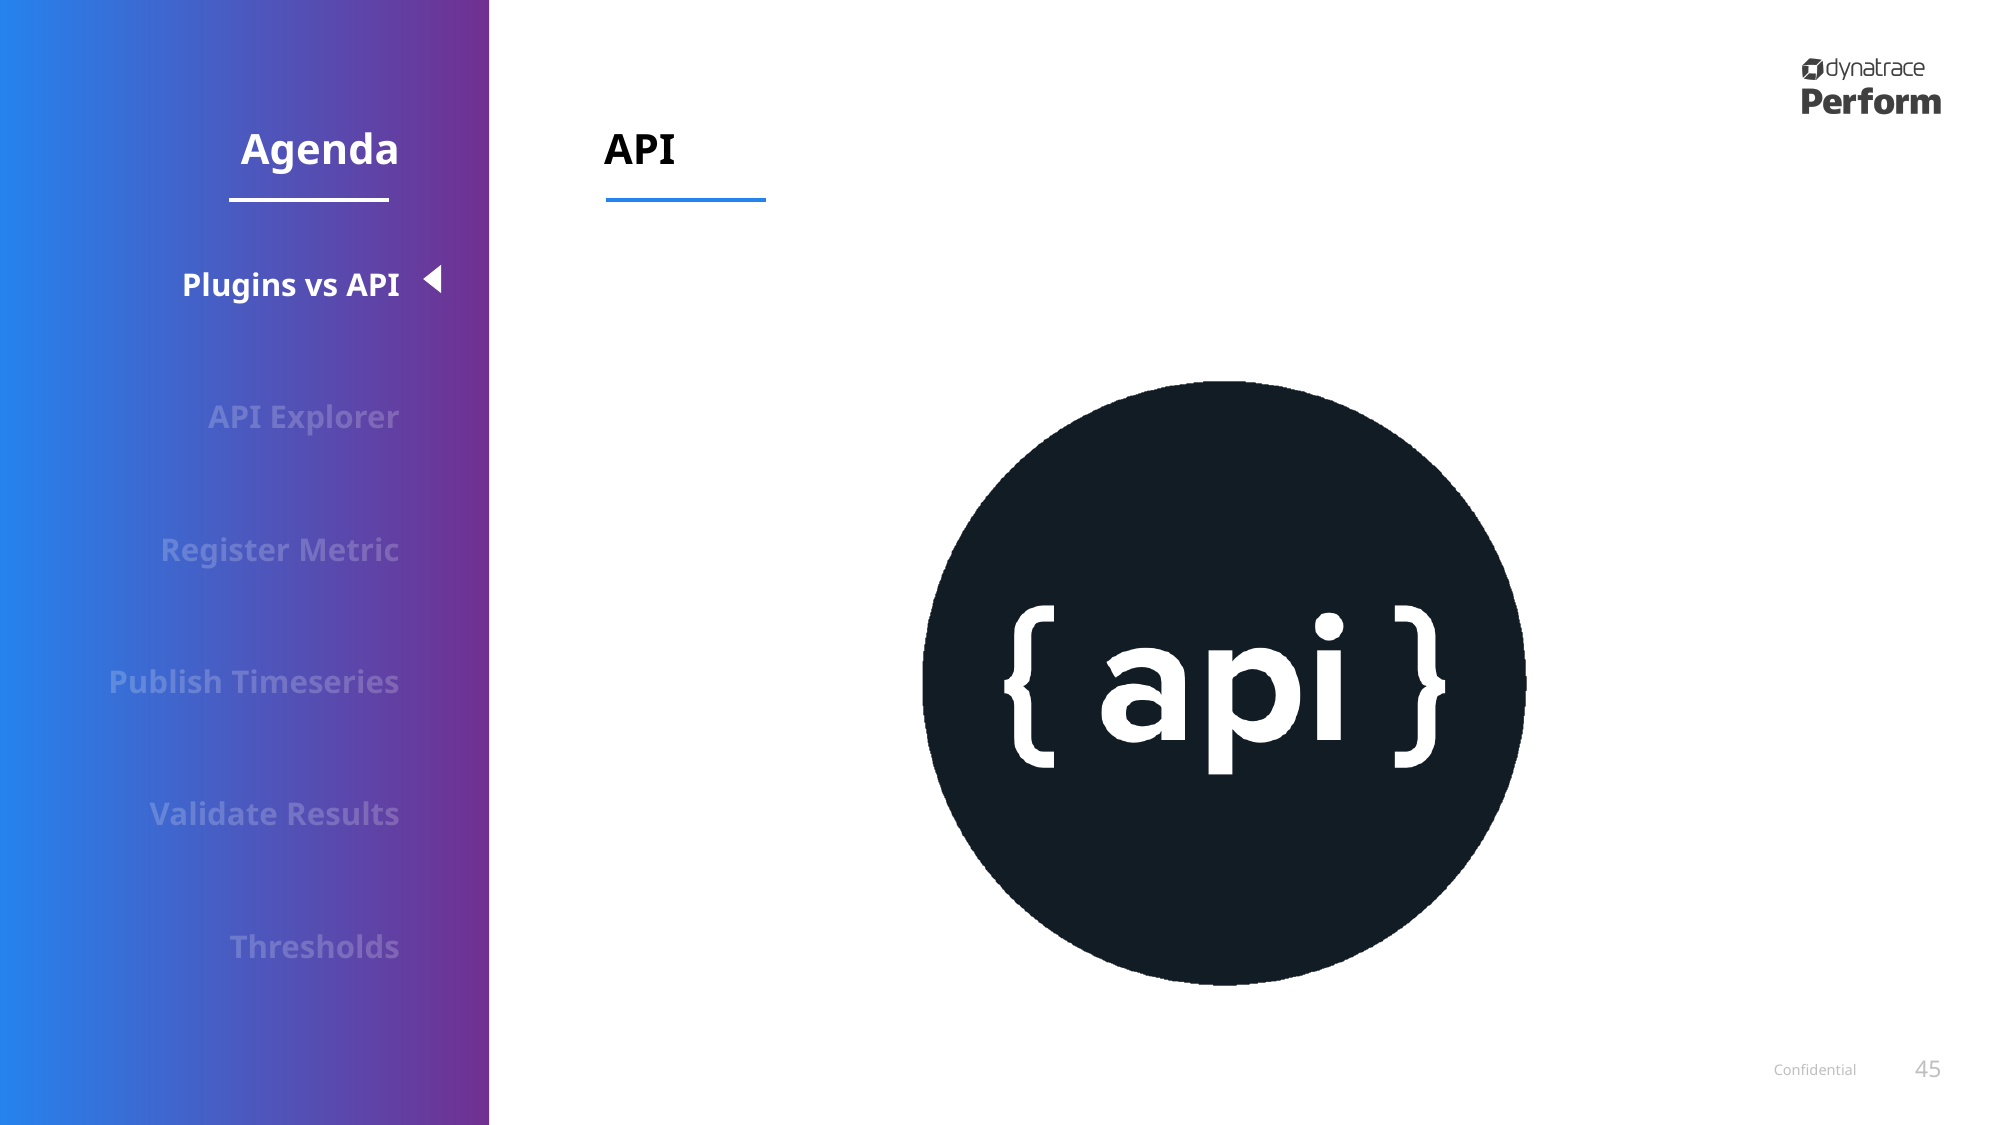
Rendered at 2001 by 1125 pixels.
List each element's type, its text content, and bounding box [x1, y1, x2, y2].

title API [589, 59, 1863, 181]
picture [1797, 51, 1944, 125]
text_box [422, 263, 442, 295]
picture [811, 269, 1640, 1098]
text_box Plugins vs API API Explorer Register Metric Publish Timeseries Validate Results Thresholds [73, 249, 415, 1014]
list Agenda [73, 59, 415, 181]
